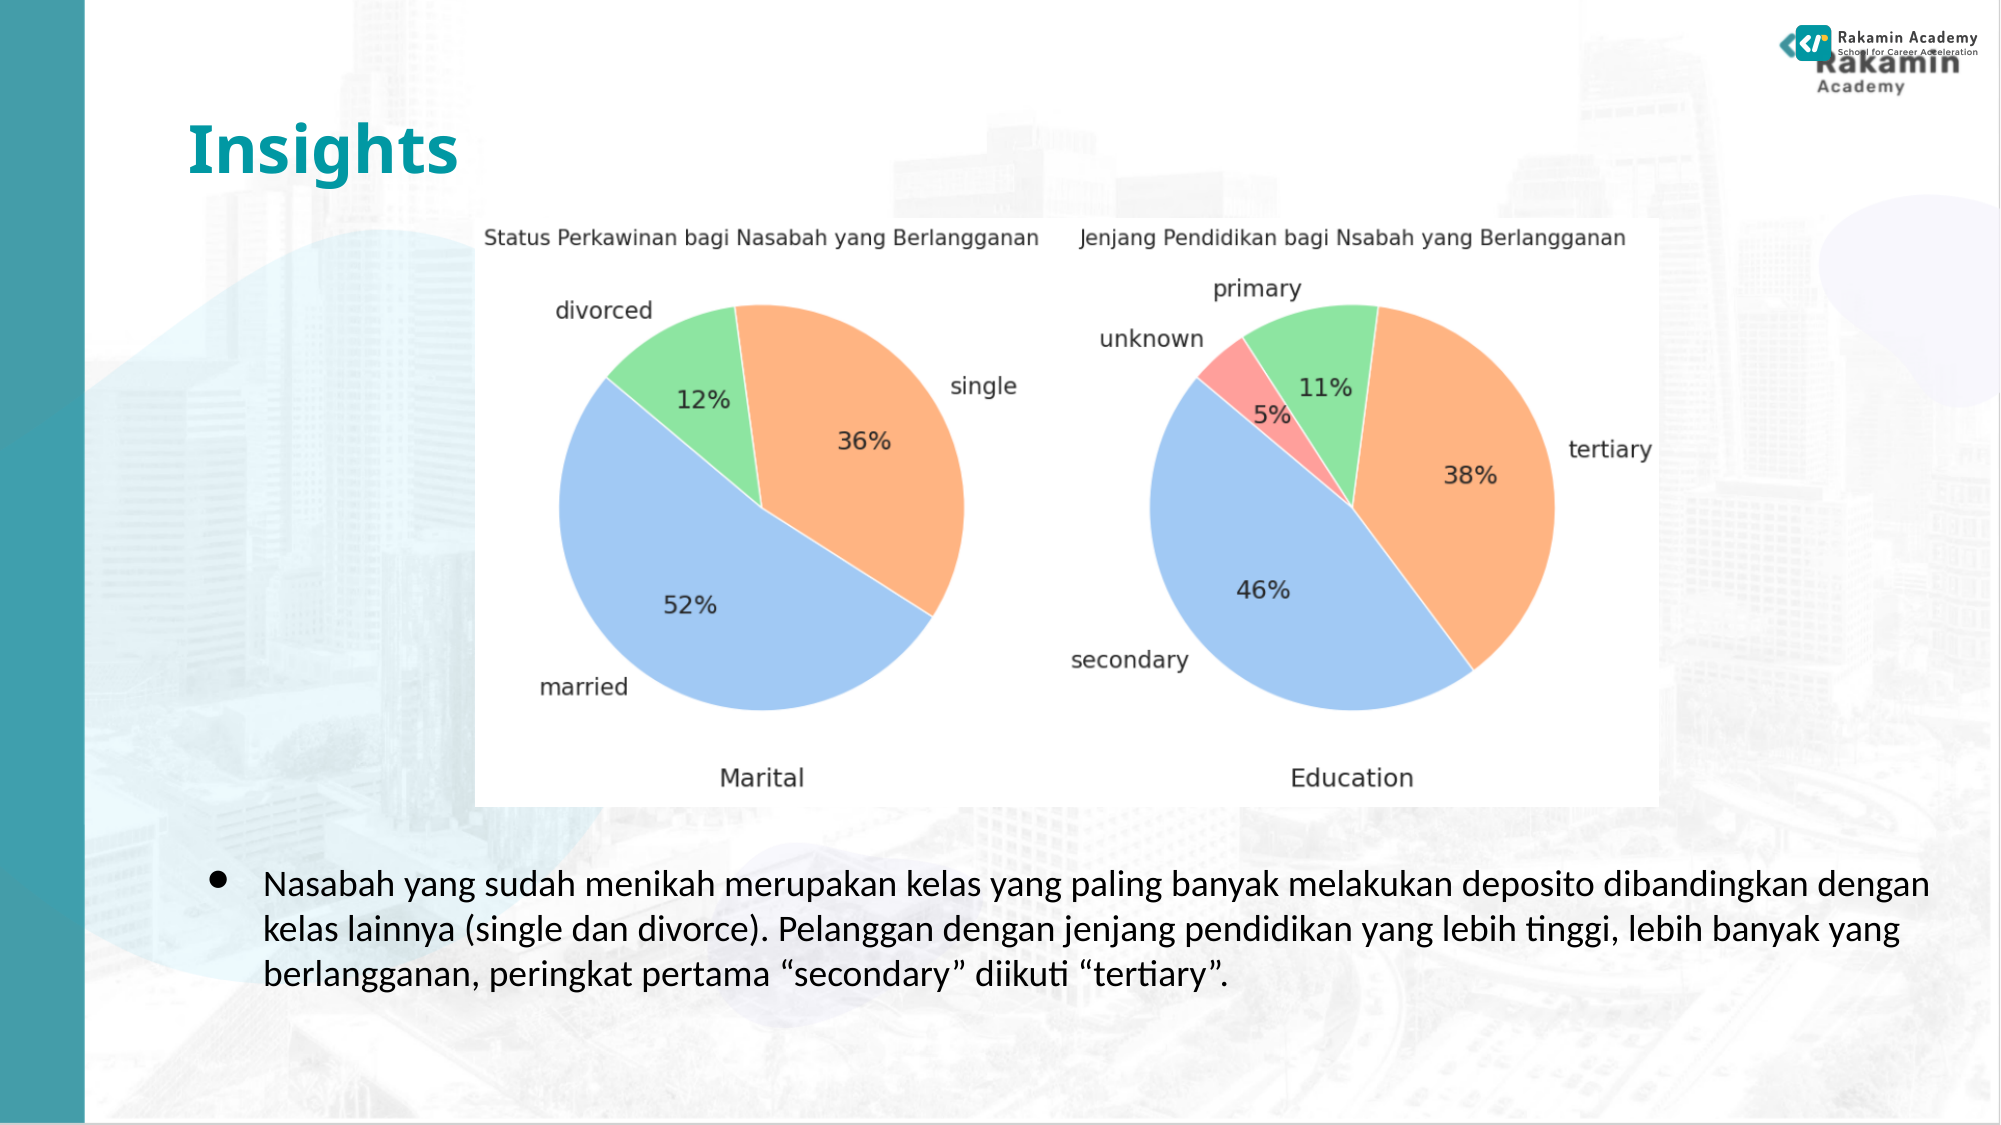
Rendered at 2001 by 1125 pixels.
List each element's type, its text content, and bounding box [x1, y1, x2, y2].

text_box Insights [173, 96, 1380, 182]
picture [0, 0, 2001, 1125]
